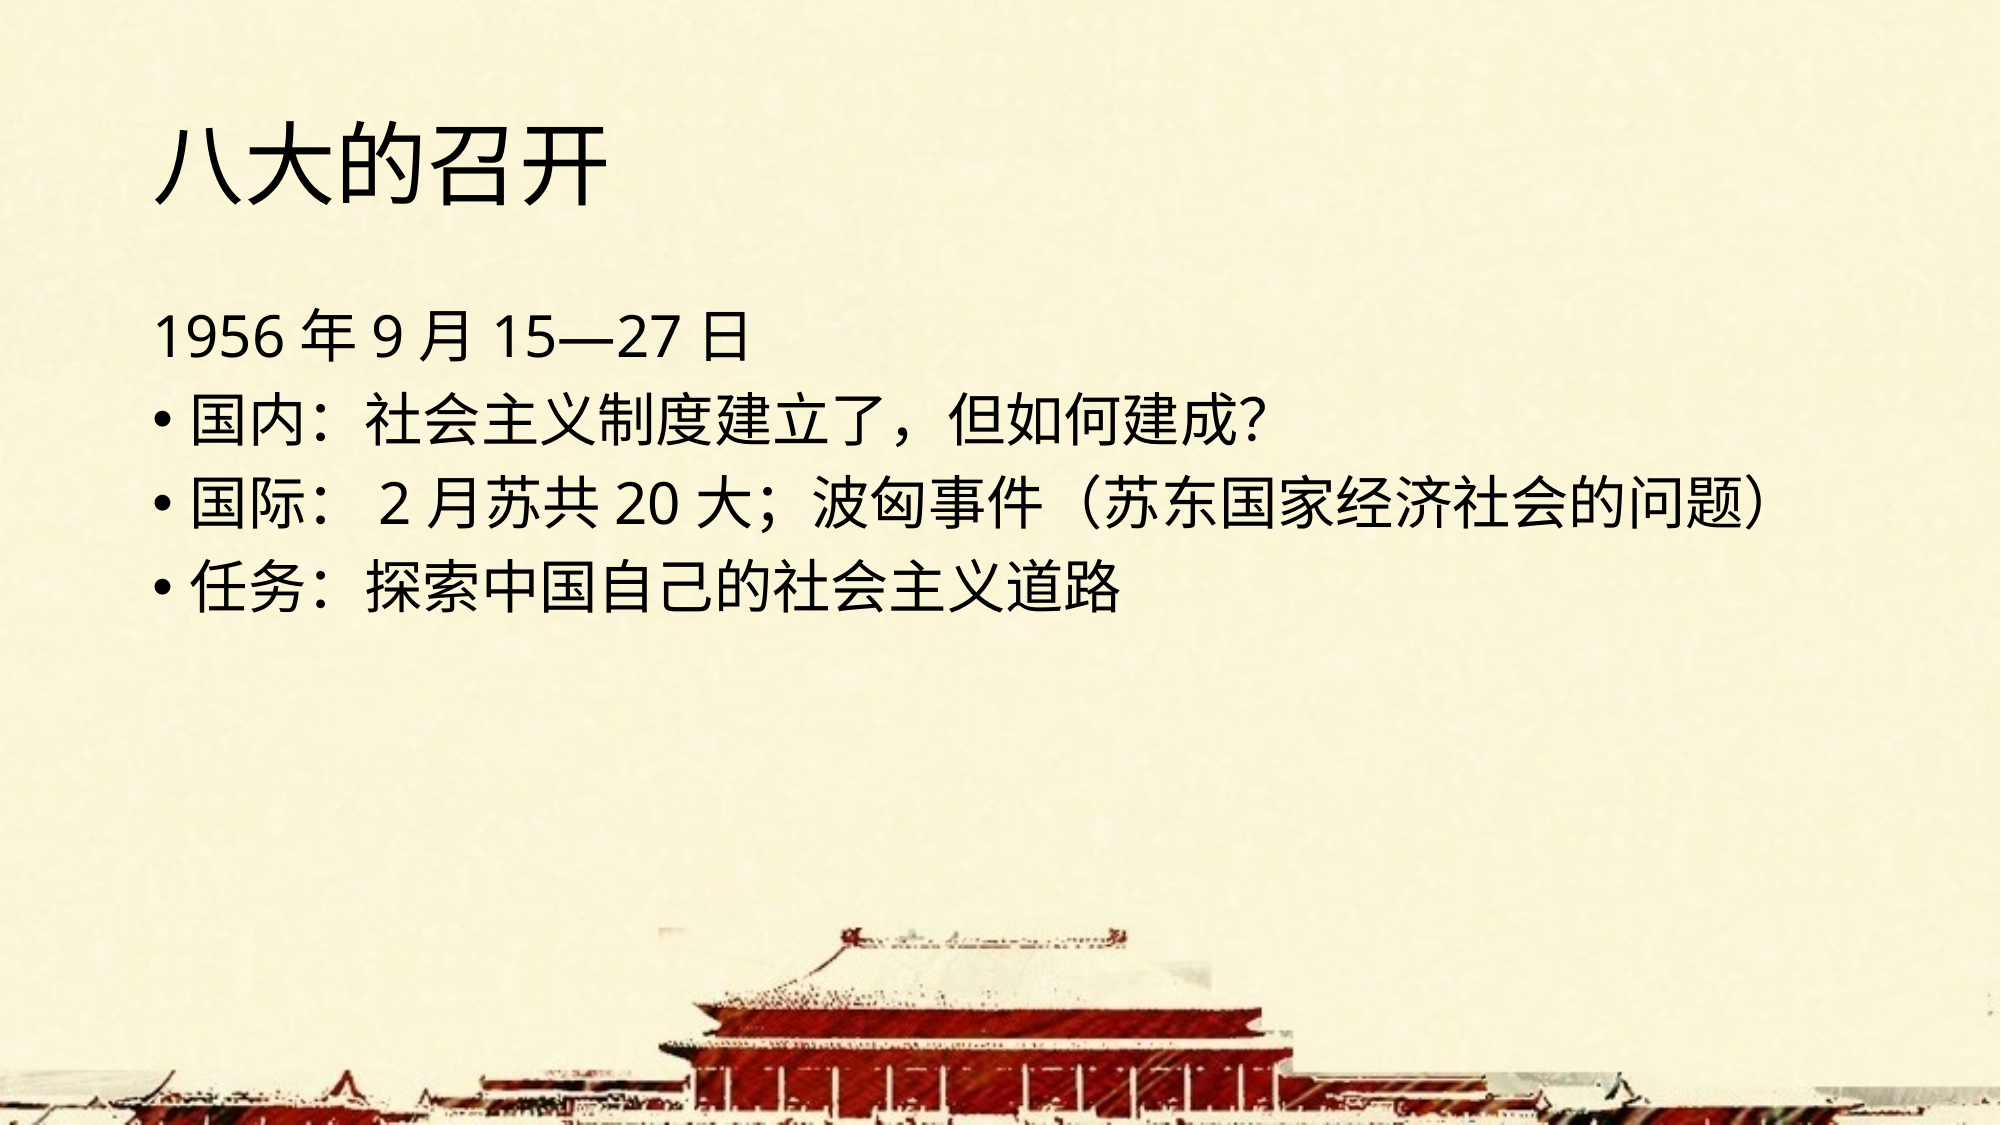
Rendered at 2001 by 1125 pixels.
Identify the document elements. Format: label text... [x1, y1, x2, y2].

title 八大的召开 [137, 59, 1863, 278]
list 1956年9月15—27日 国内：社会主义制度建立了，但如何建成？ 国际：2月苏共20大；波匈事件（苏东国家经济社会的问题） 任务：探索中国自己的社会主义道路 [137, 299, 1863, 1014]
picture [0, 0, 2001, 1125]
